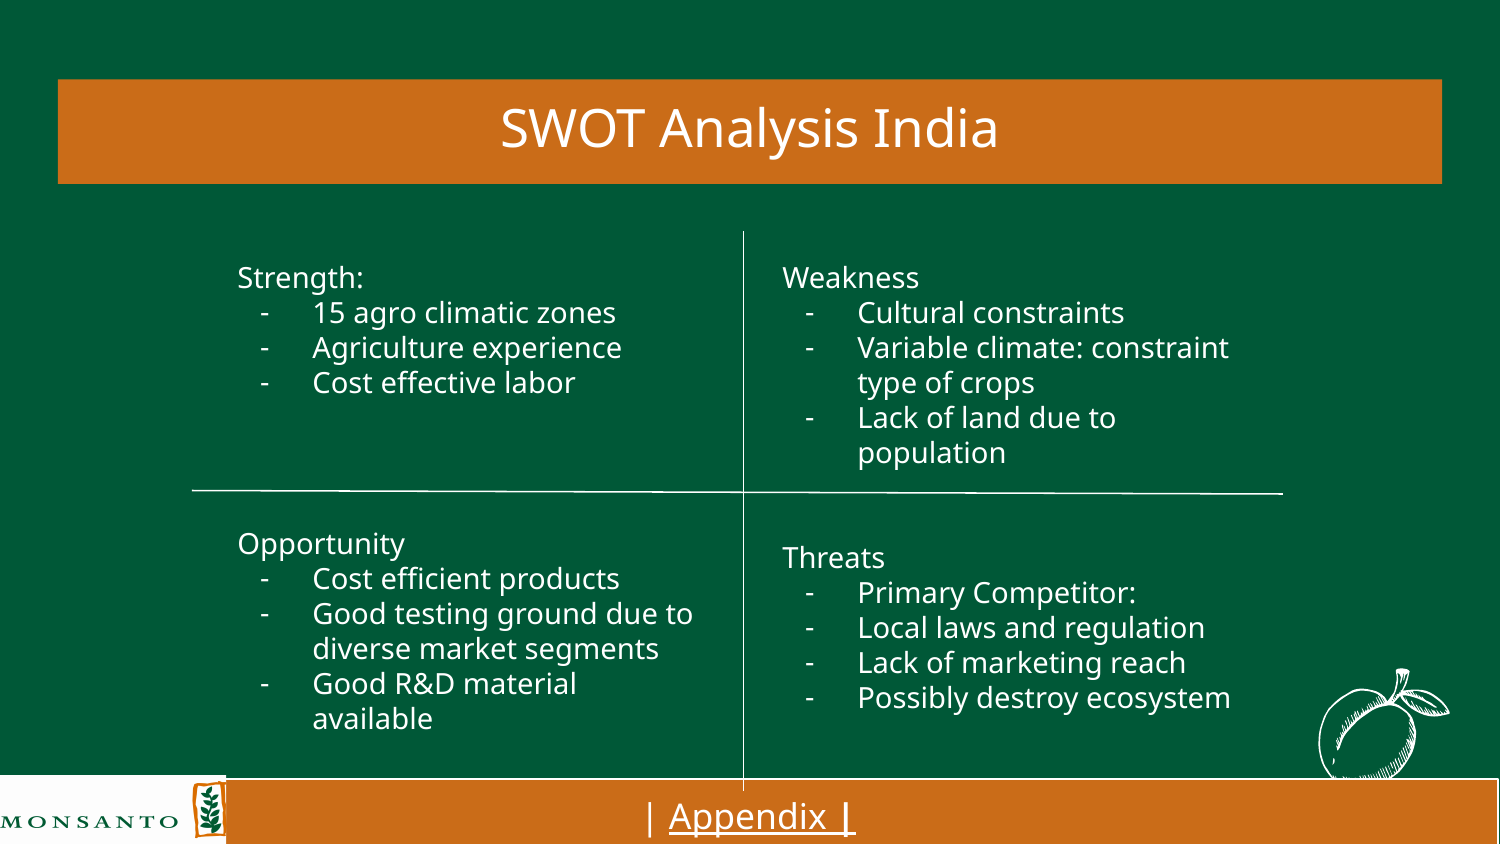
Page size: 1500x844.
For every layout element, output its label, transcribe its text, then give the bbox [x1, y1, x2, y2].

text_box Strength: 15 agro climatic zones Agriculture experience Cost effective labor [222, 244, 720, 414]
text_box | Appendix | [230, 779, 1498, 844]
text_box Weakness Cultural constraints Variable climate: constraint type of crops Lack of land due to population [767, 244, 1265, 484]
picture [0, 775, 227, 844]
title SWOT Analysis India [116, 79, 1383, 174]
text_box Opportunity Cost efficient products Good testing ground due to diverse market segments Good R&D material available [222, 510, 720, 750]
text_box Threats Primary Competitor: Local laws and regulation Lack of marketing reach Possibly destroy ecosystem [767, 524, 1265, 729]
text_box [191, 490, 1284, 495]
